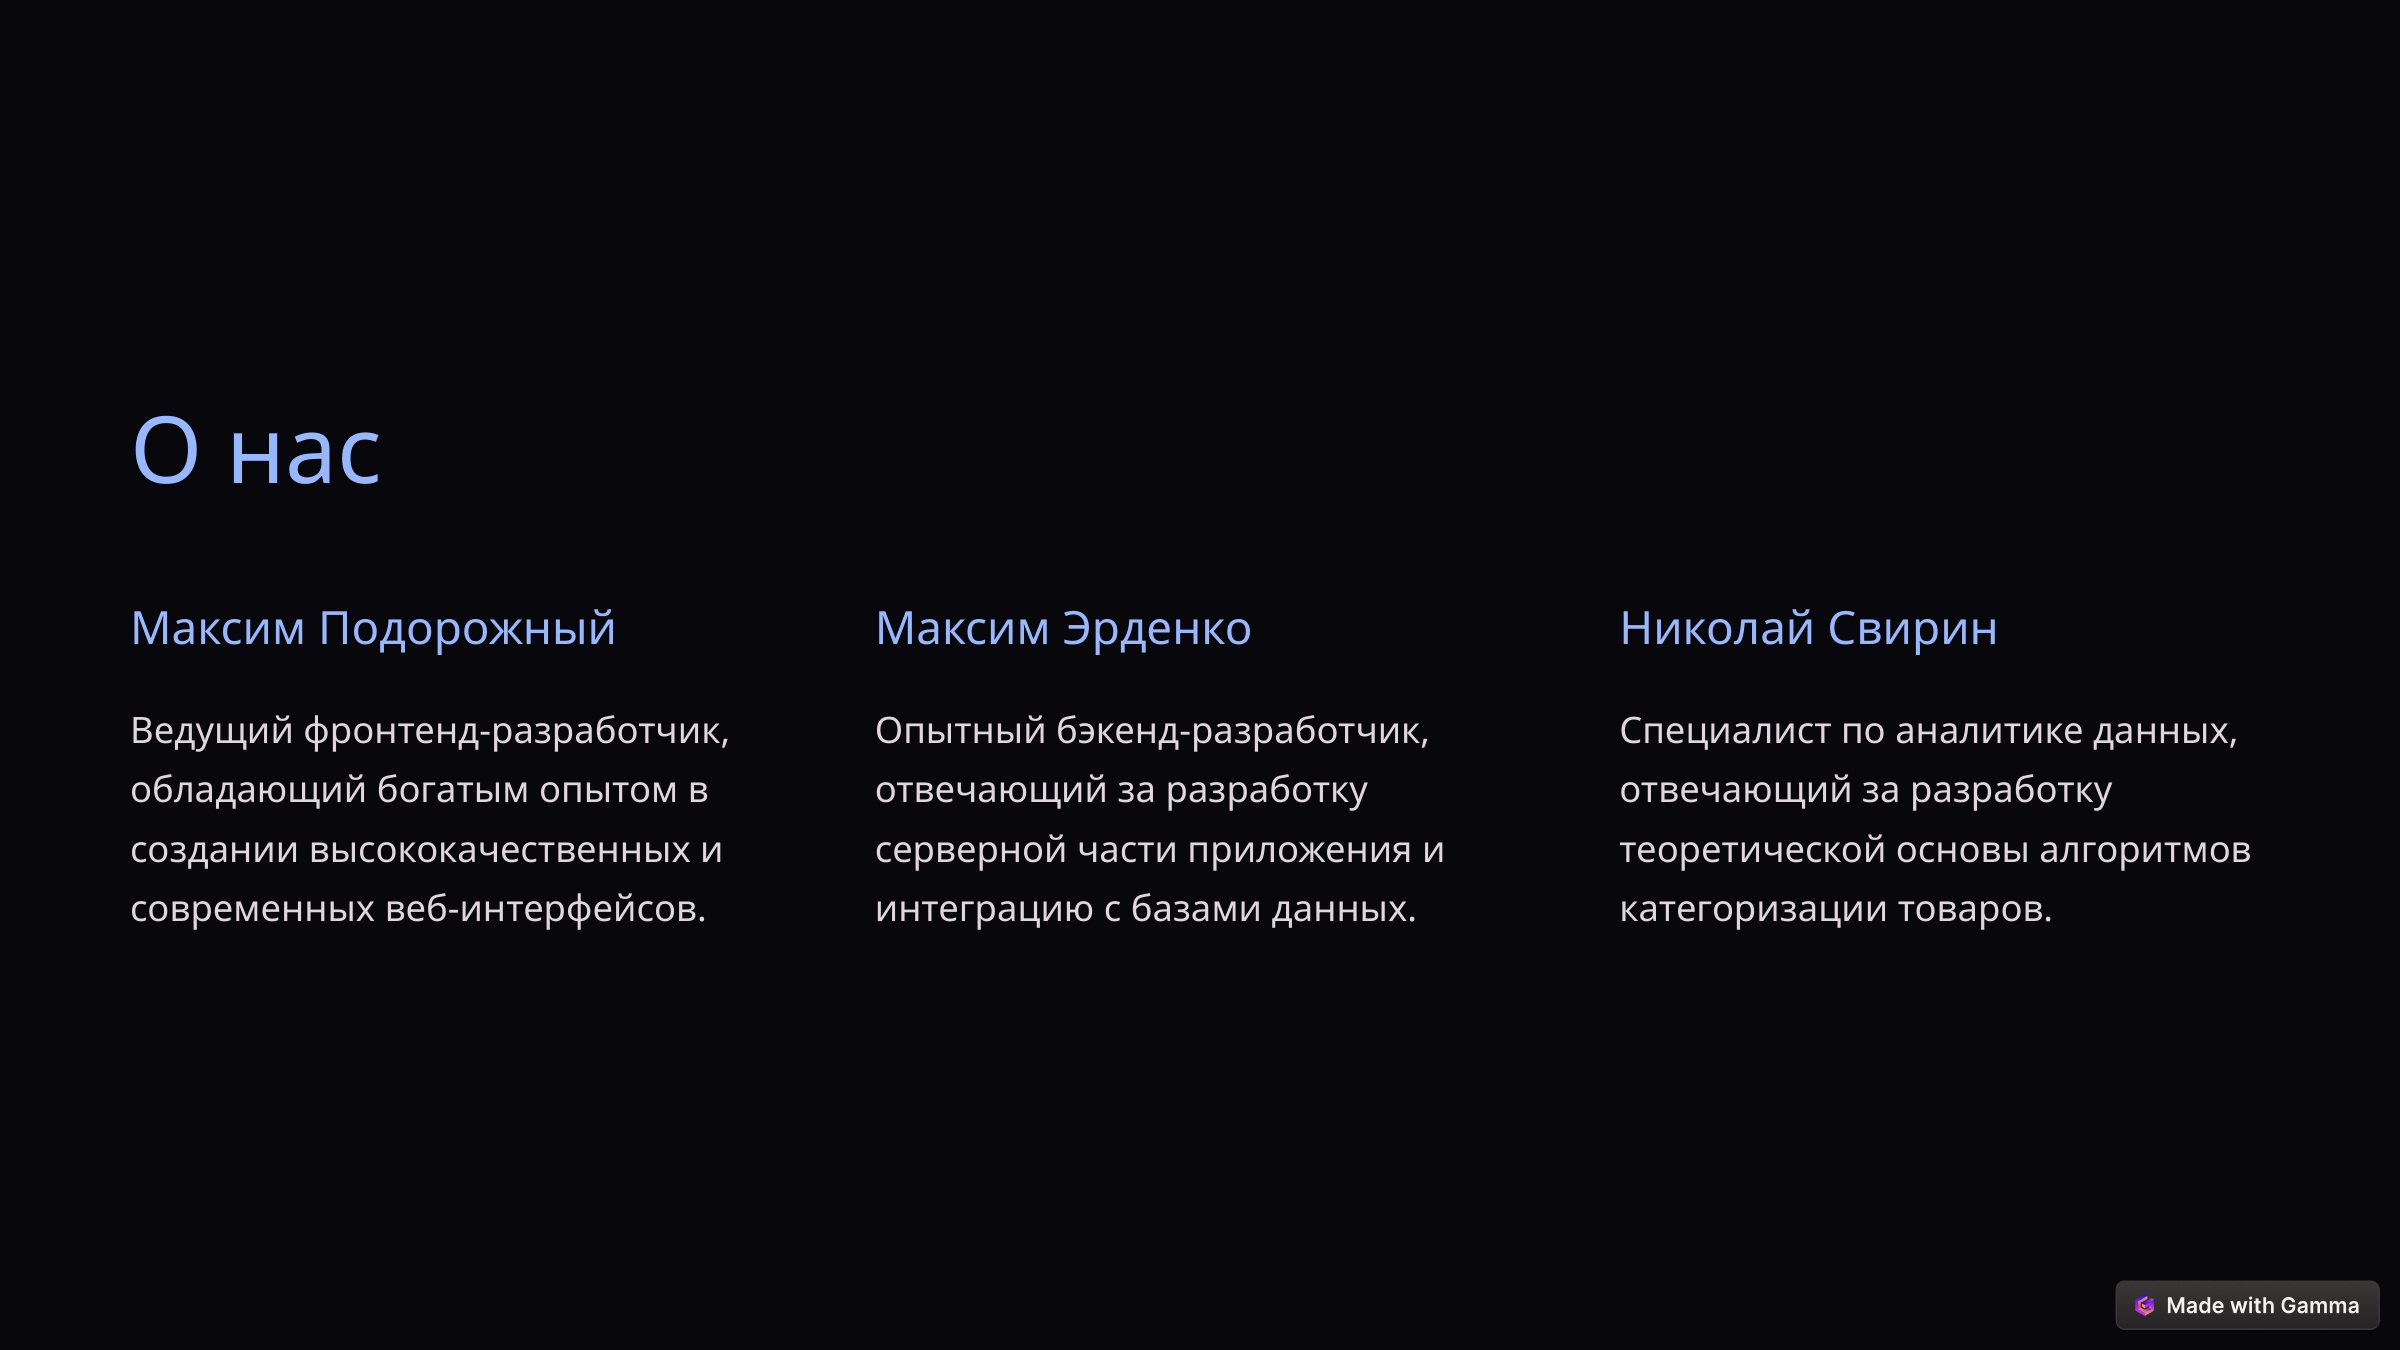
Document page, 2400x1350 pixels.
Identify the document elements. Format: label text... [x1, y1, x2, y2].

text_box Ведущий фронтенд-разработчик, обладающий богатым опытом в создании высококачественных и современных веб-интерфейсов. [130, 691, 783, 930]
text_box Опытный бэкенд-разработчик, отвечающий за разработку серверной части приложения и интеграцию с базами данных. [874, 691, 1528, 930]
picture [2106, 1271, 2389, 1339]
text_box О нас [130, 386, 1061, 504]
text_box Специалист по аналитике данных, отвечающий за разработку теоретической основы алгоритмов категоризации товаров. [1619, 691, 2272, 930]
text_box Максим Подорожный [130, 596, 620, 655]
text_box Николай Свирин [1619, 596, 2085, 655]
text_box Максим Эрденко [874, 596, 1340, 655]
